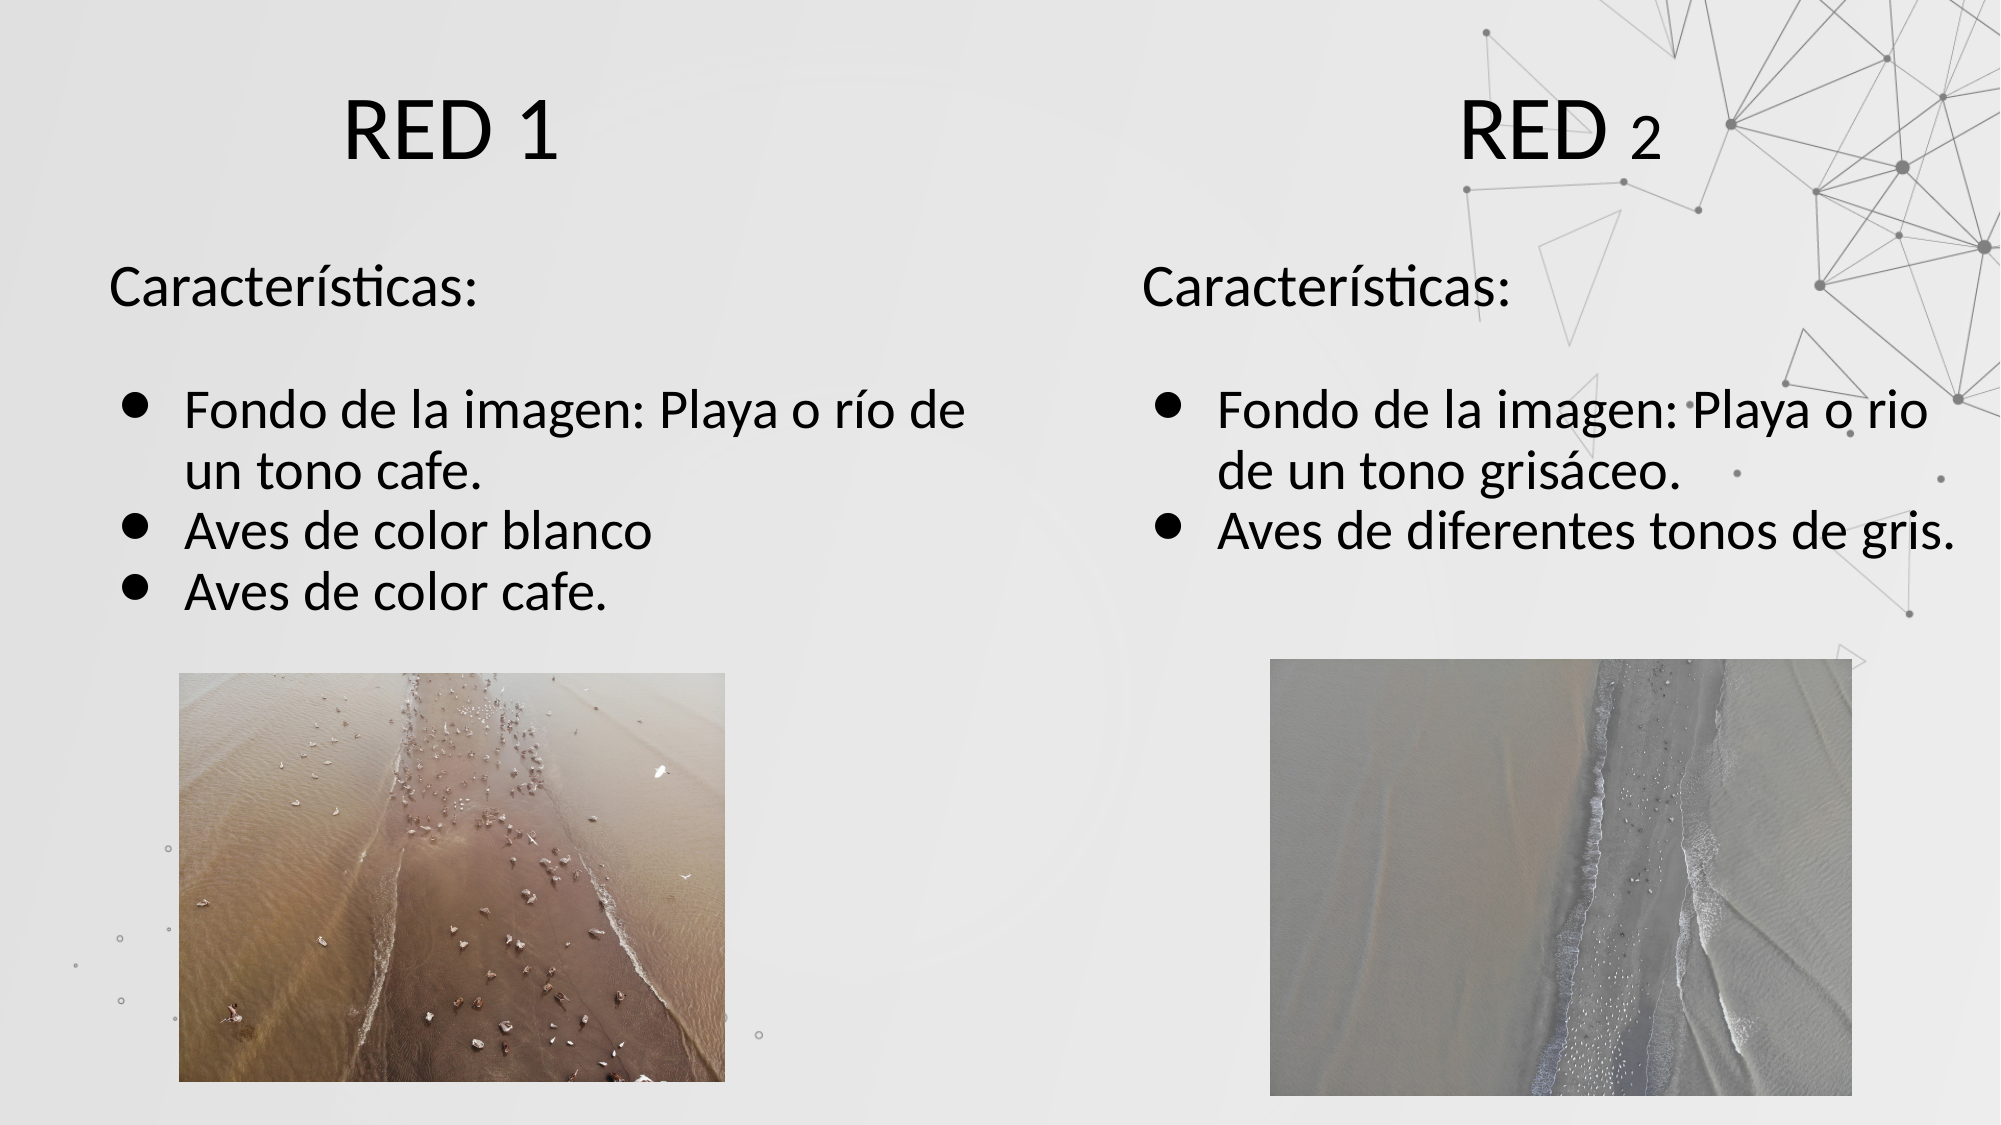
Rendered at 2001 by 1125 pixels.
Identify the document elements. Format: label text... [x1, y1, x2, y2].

title RED 1 [245, 60, 659, 185]
picture [0, 0, 2001, 1125]
title RED 2 [1354, 60, 1768, 185]
title Características: Fondo de la imagen: Playa o rio de un tono grisáceo. Aves de diferentes tonos de gris. [1122, 234, 2000, 613]
title Características: Fondo de la imagen: Playa o río de un tono cafe. Aves de color blanco Aves de color cafe. [89, 234, 1003, 643]
